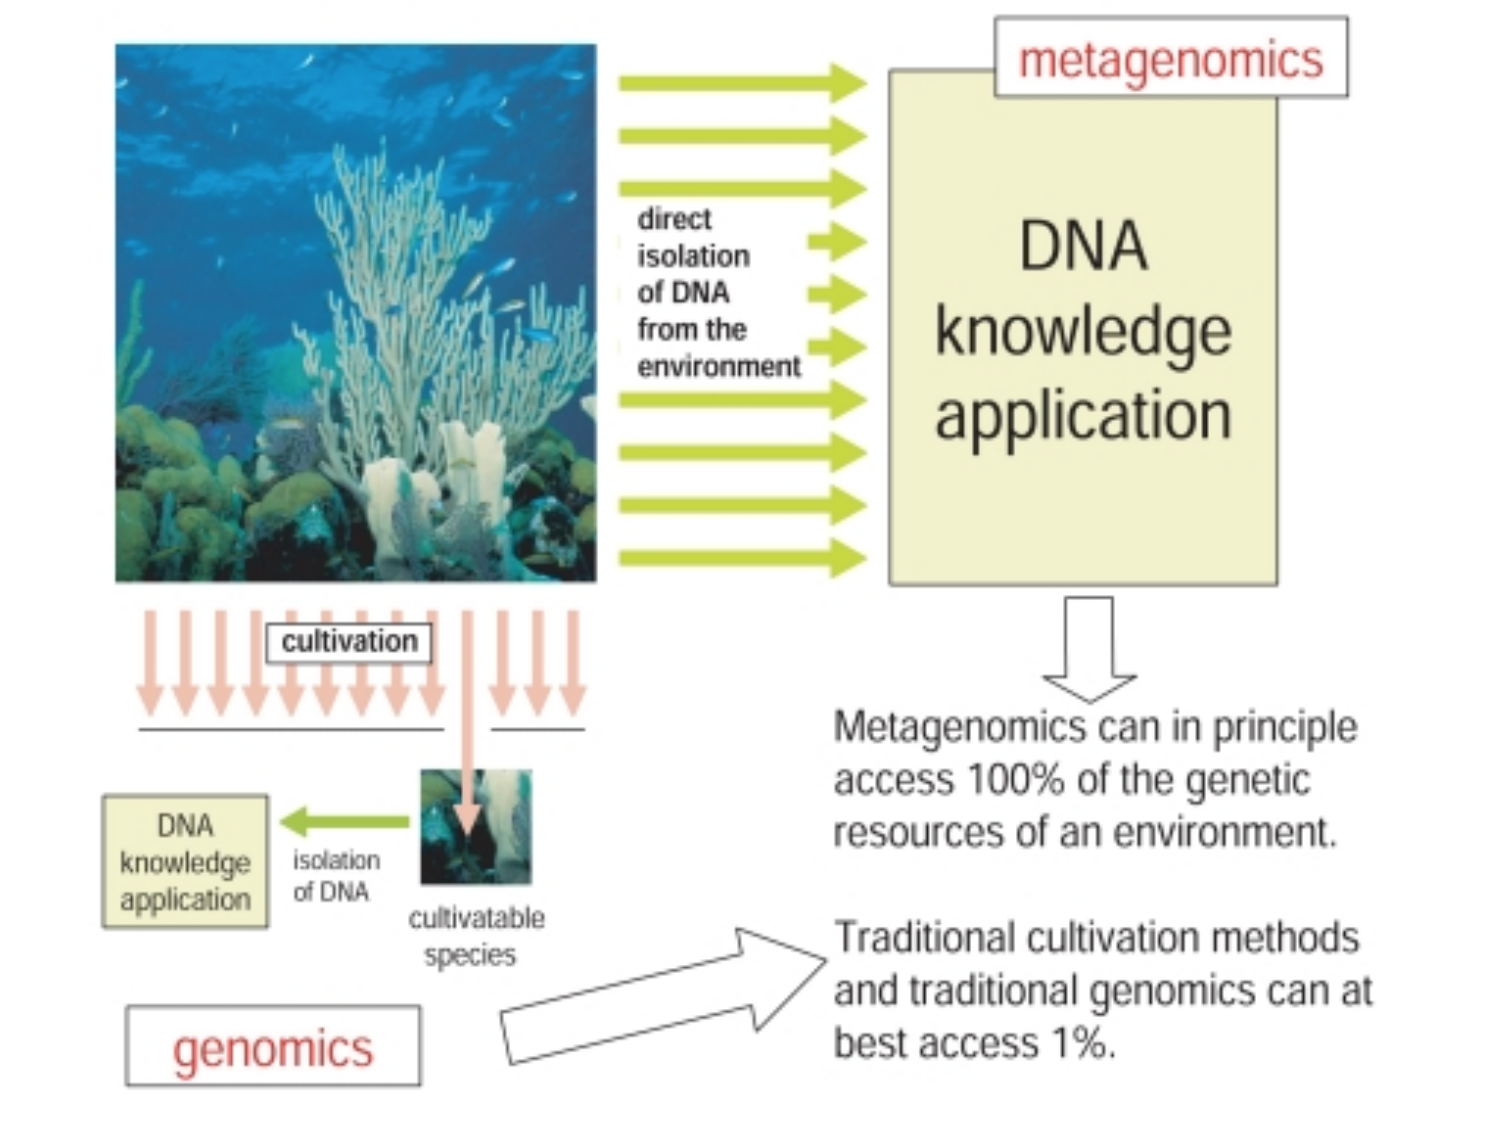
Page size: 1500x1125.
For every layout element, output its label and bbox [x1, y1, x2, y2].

picture [87, 1, 1391, 1105]
